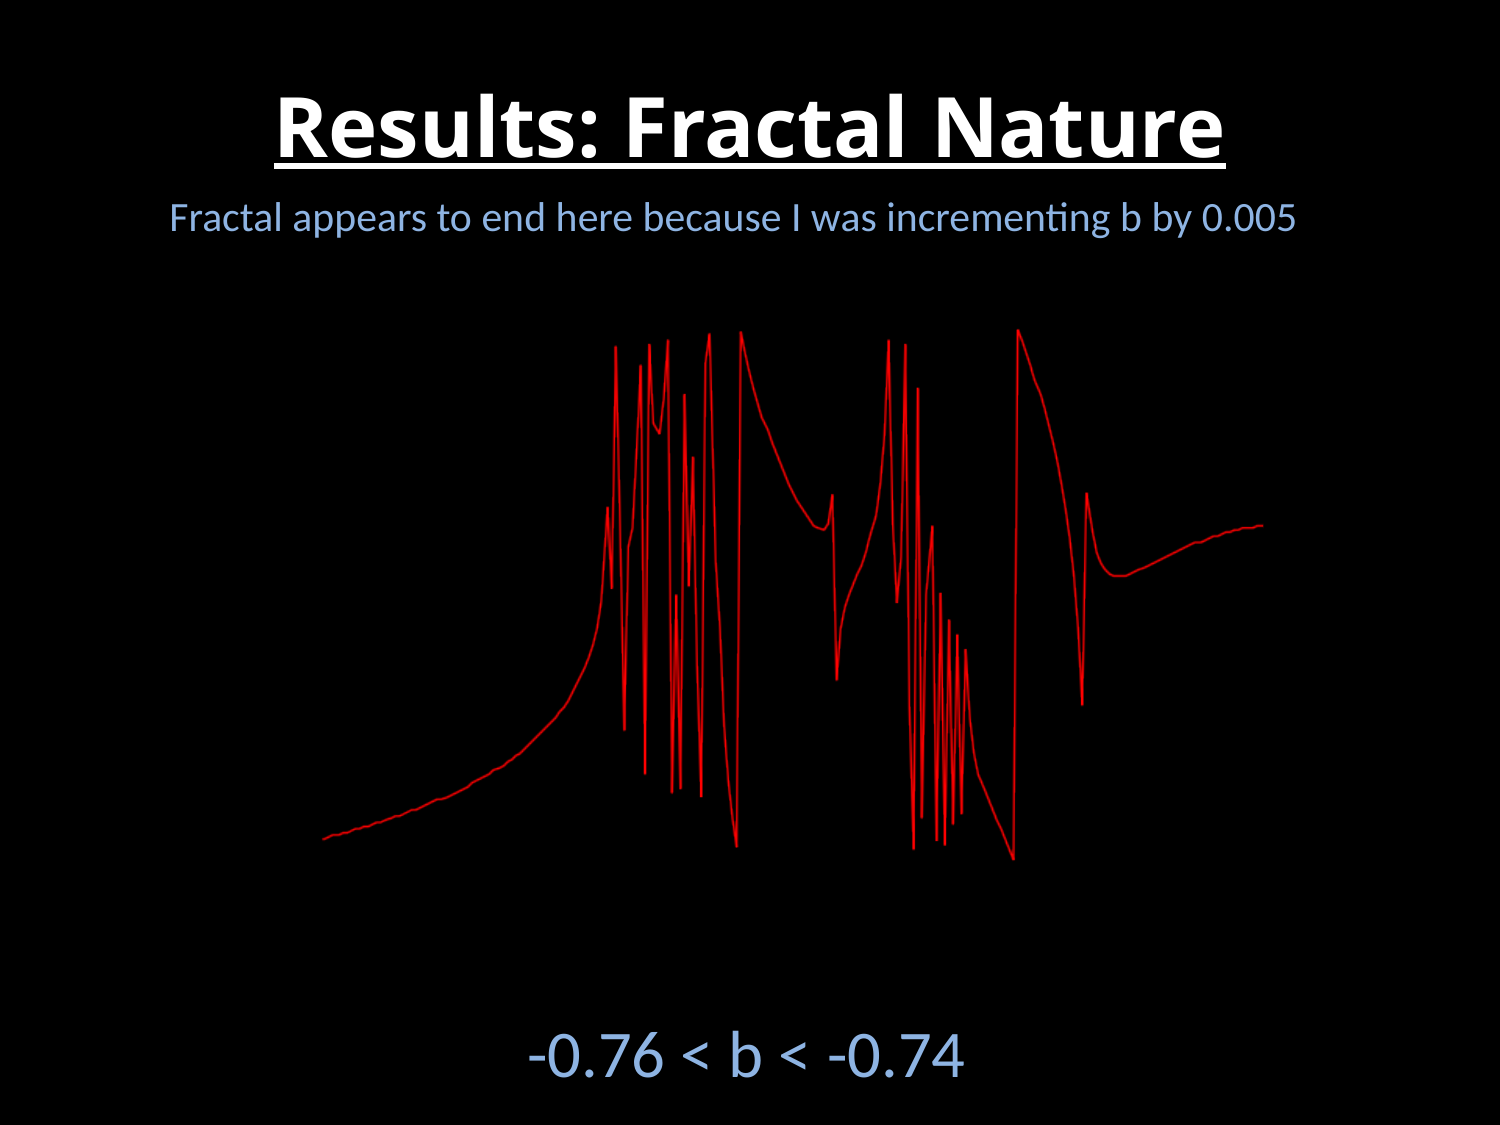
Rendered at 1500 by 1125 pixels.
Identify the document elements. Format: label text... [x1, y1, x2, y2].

picture [179, 264, 1320, 992]
text_box Fractal appears to end here because I was incrementing b by 0.005 [154, 182, 1346, 248]
text_box -0.76 < b < -0.74 [512, 1003, 988, 1099]
text_box Results: Fractal Nature [258, 66, 1241, 182]
